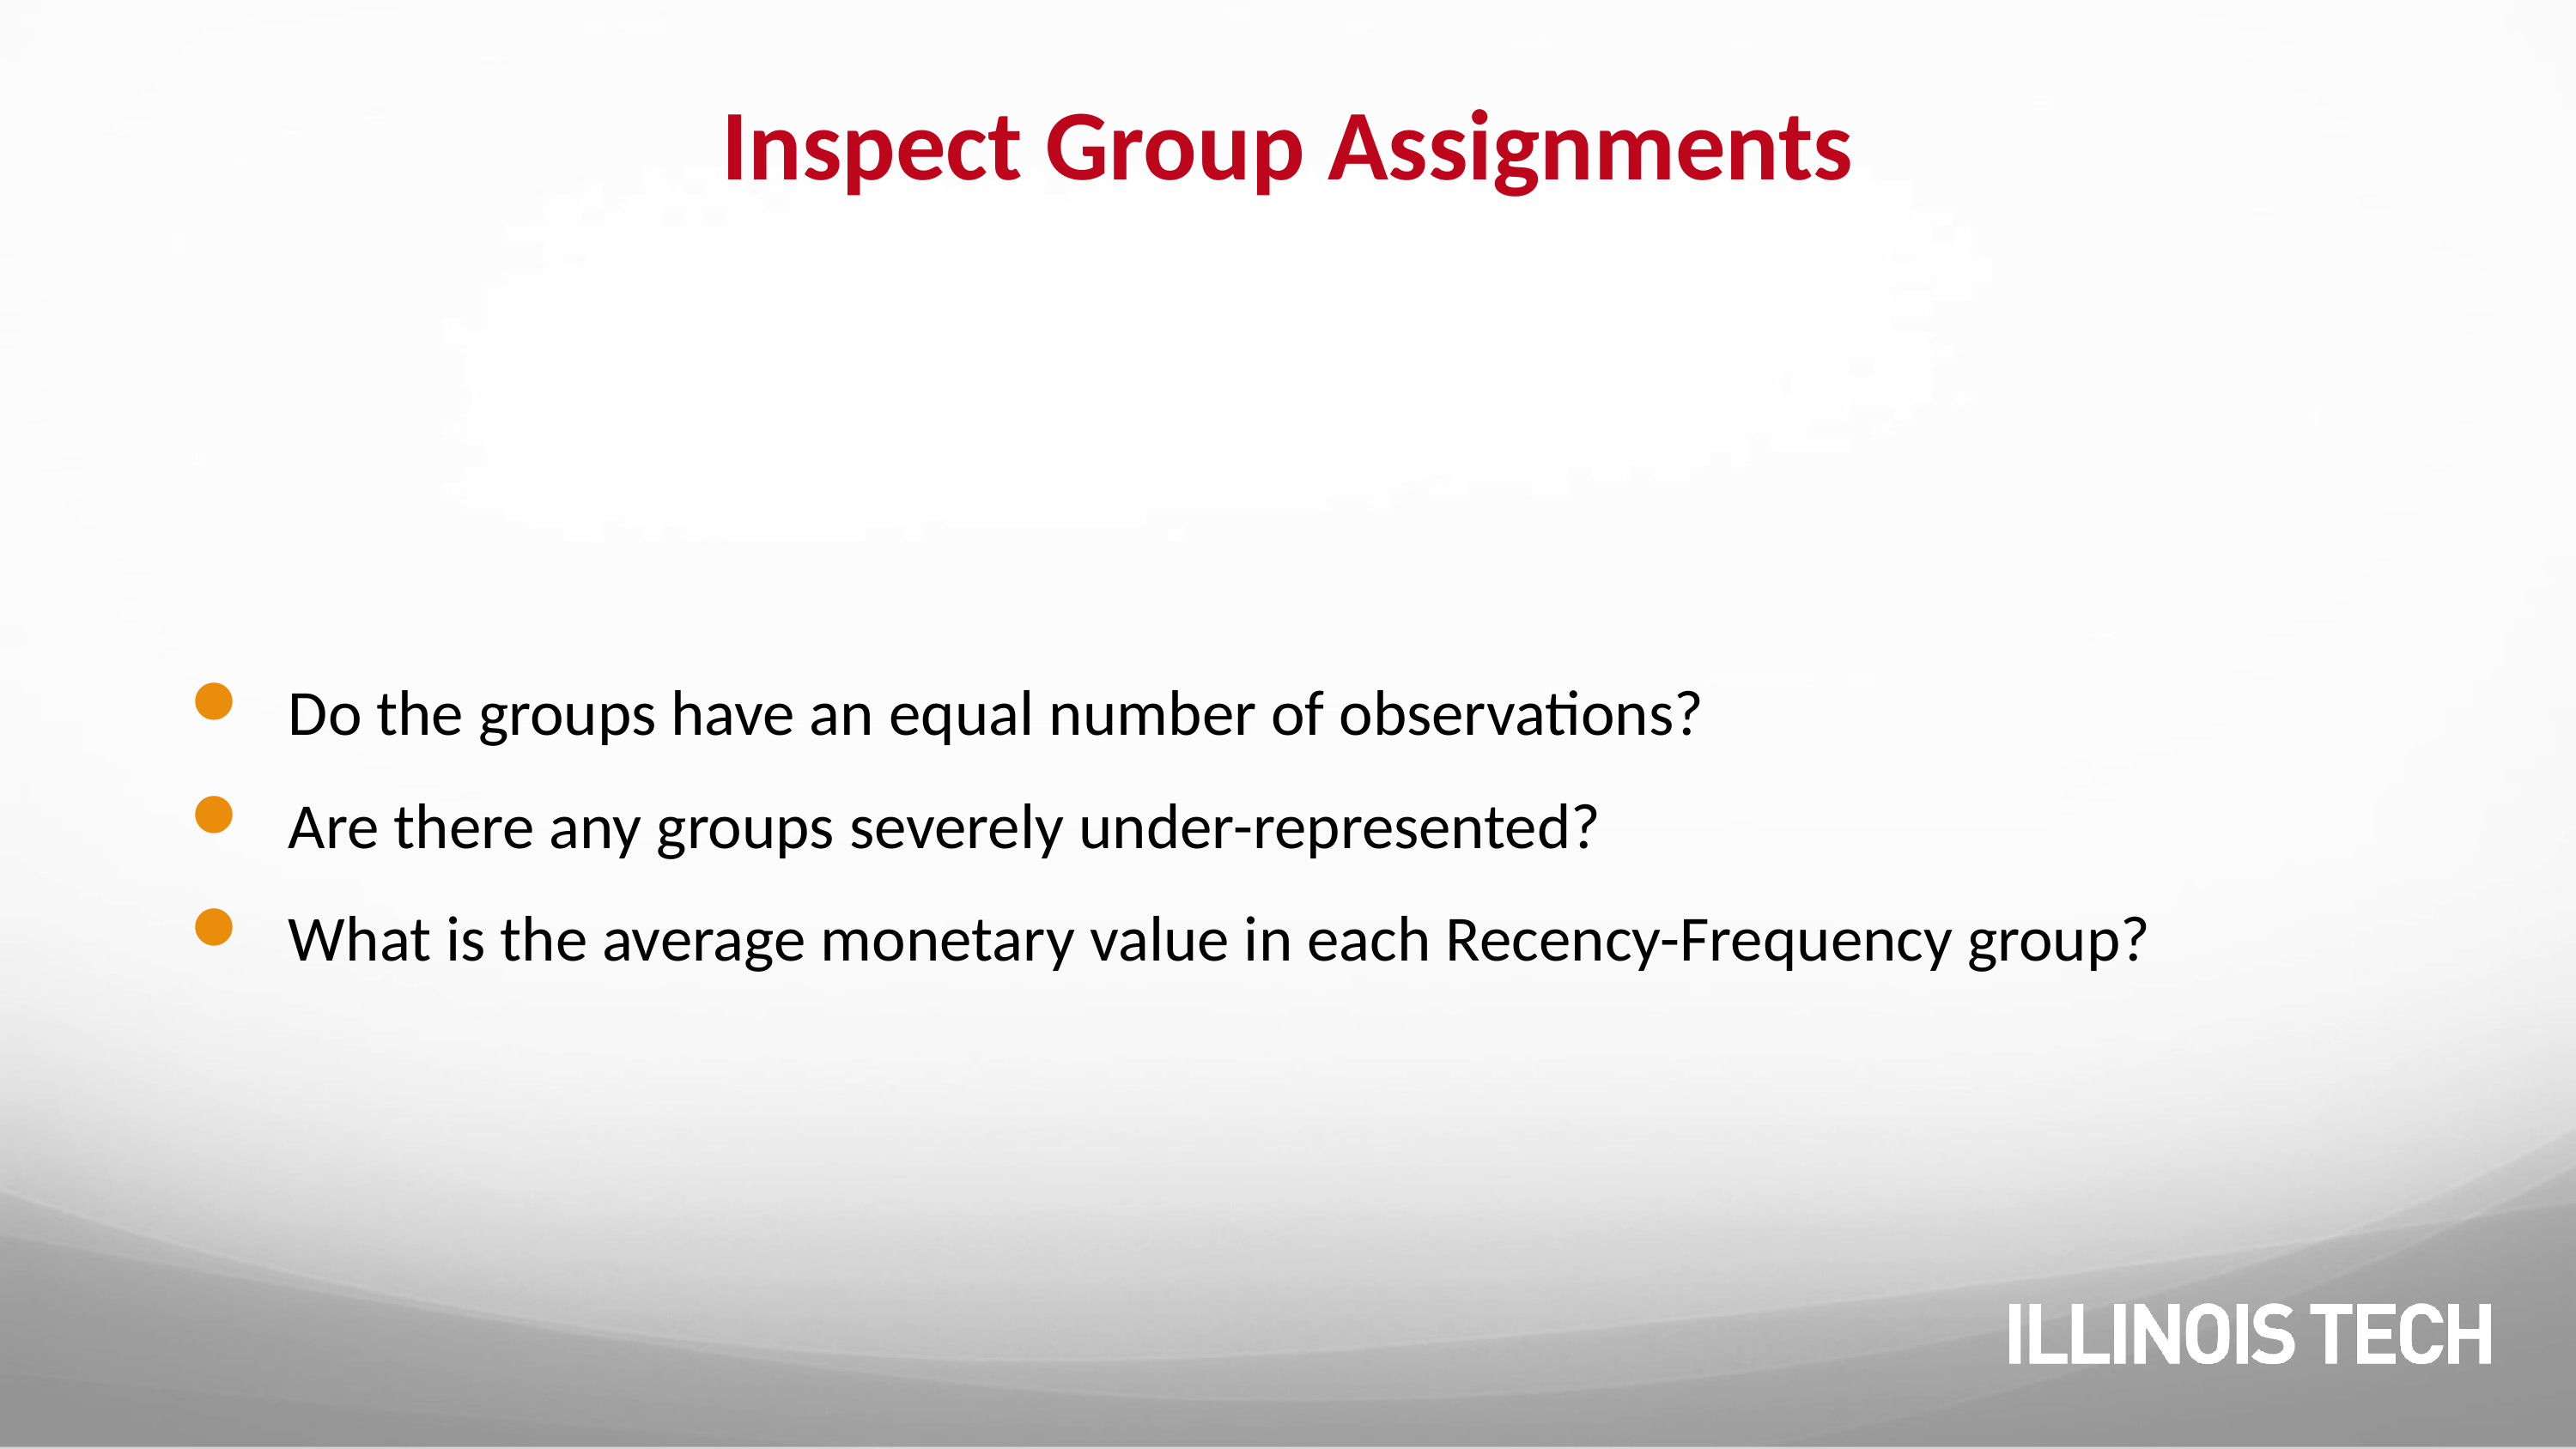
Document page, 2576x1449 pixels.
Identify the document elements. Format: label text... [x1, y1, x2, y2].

picture [0, 0, 2576, 1449]
list Do the groups have an equal number of observations? Are there any groups severely under-represented? What is the average monetary value in each Recency-Frequency group? [177, 330, 2399, 1296]
title Inspect Group Assignments [177, 0, 2399, 280]
